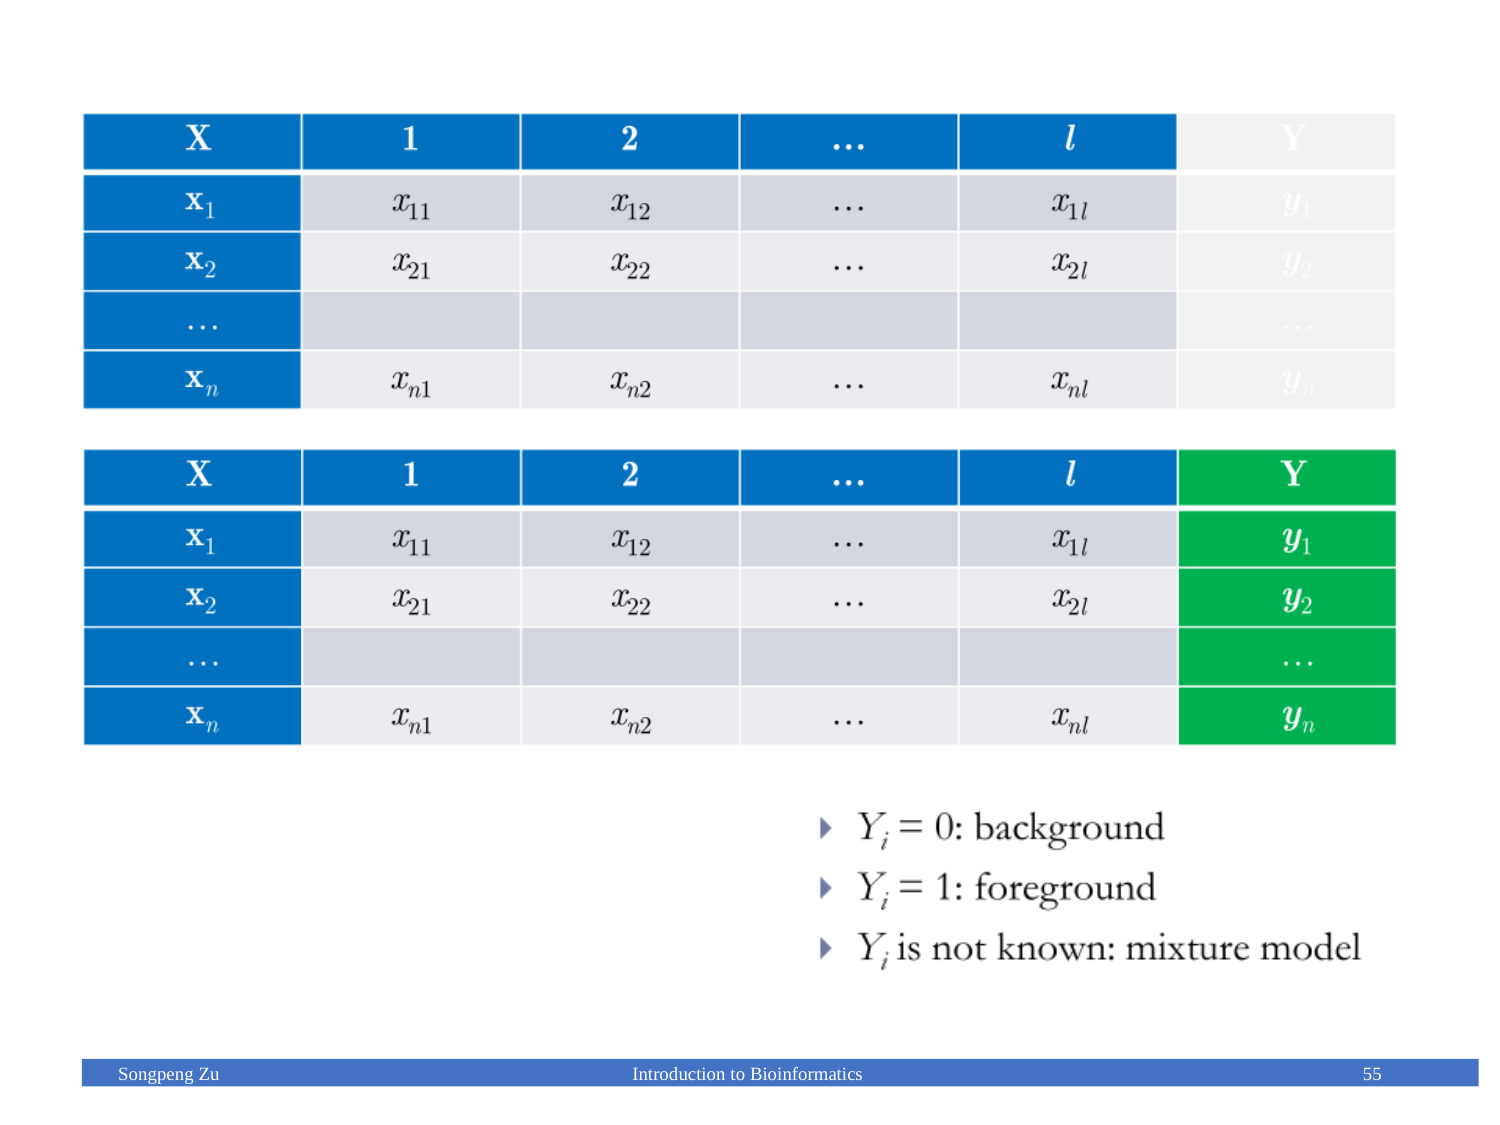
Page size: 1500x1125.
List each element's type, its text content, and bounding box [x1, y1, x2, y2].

picture [60, 88, 1440, 759]
picture [780, 771, 1409, 977]
footer Introduction to Bioinformatics [496, 1042, 1004, 1103]
slide_number Songpeng Zu [103, 1042, 441, 1103]
slide_number 55 [1059, 1042, 1397, 1103]
